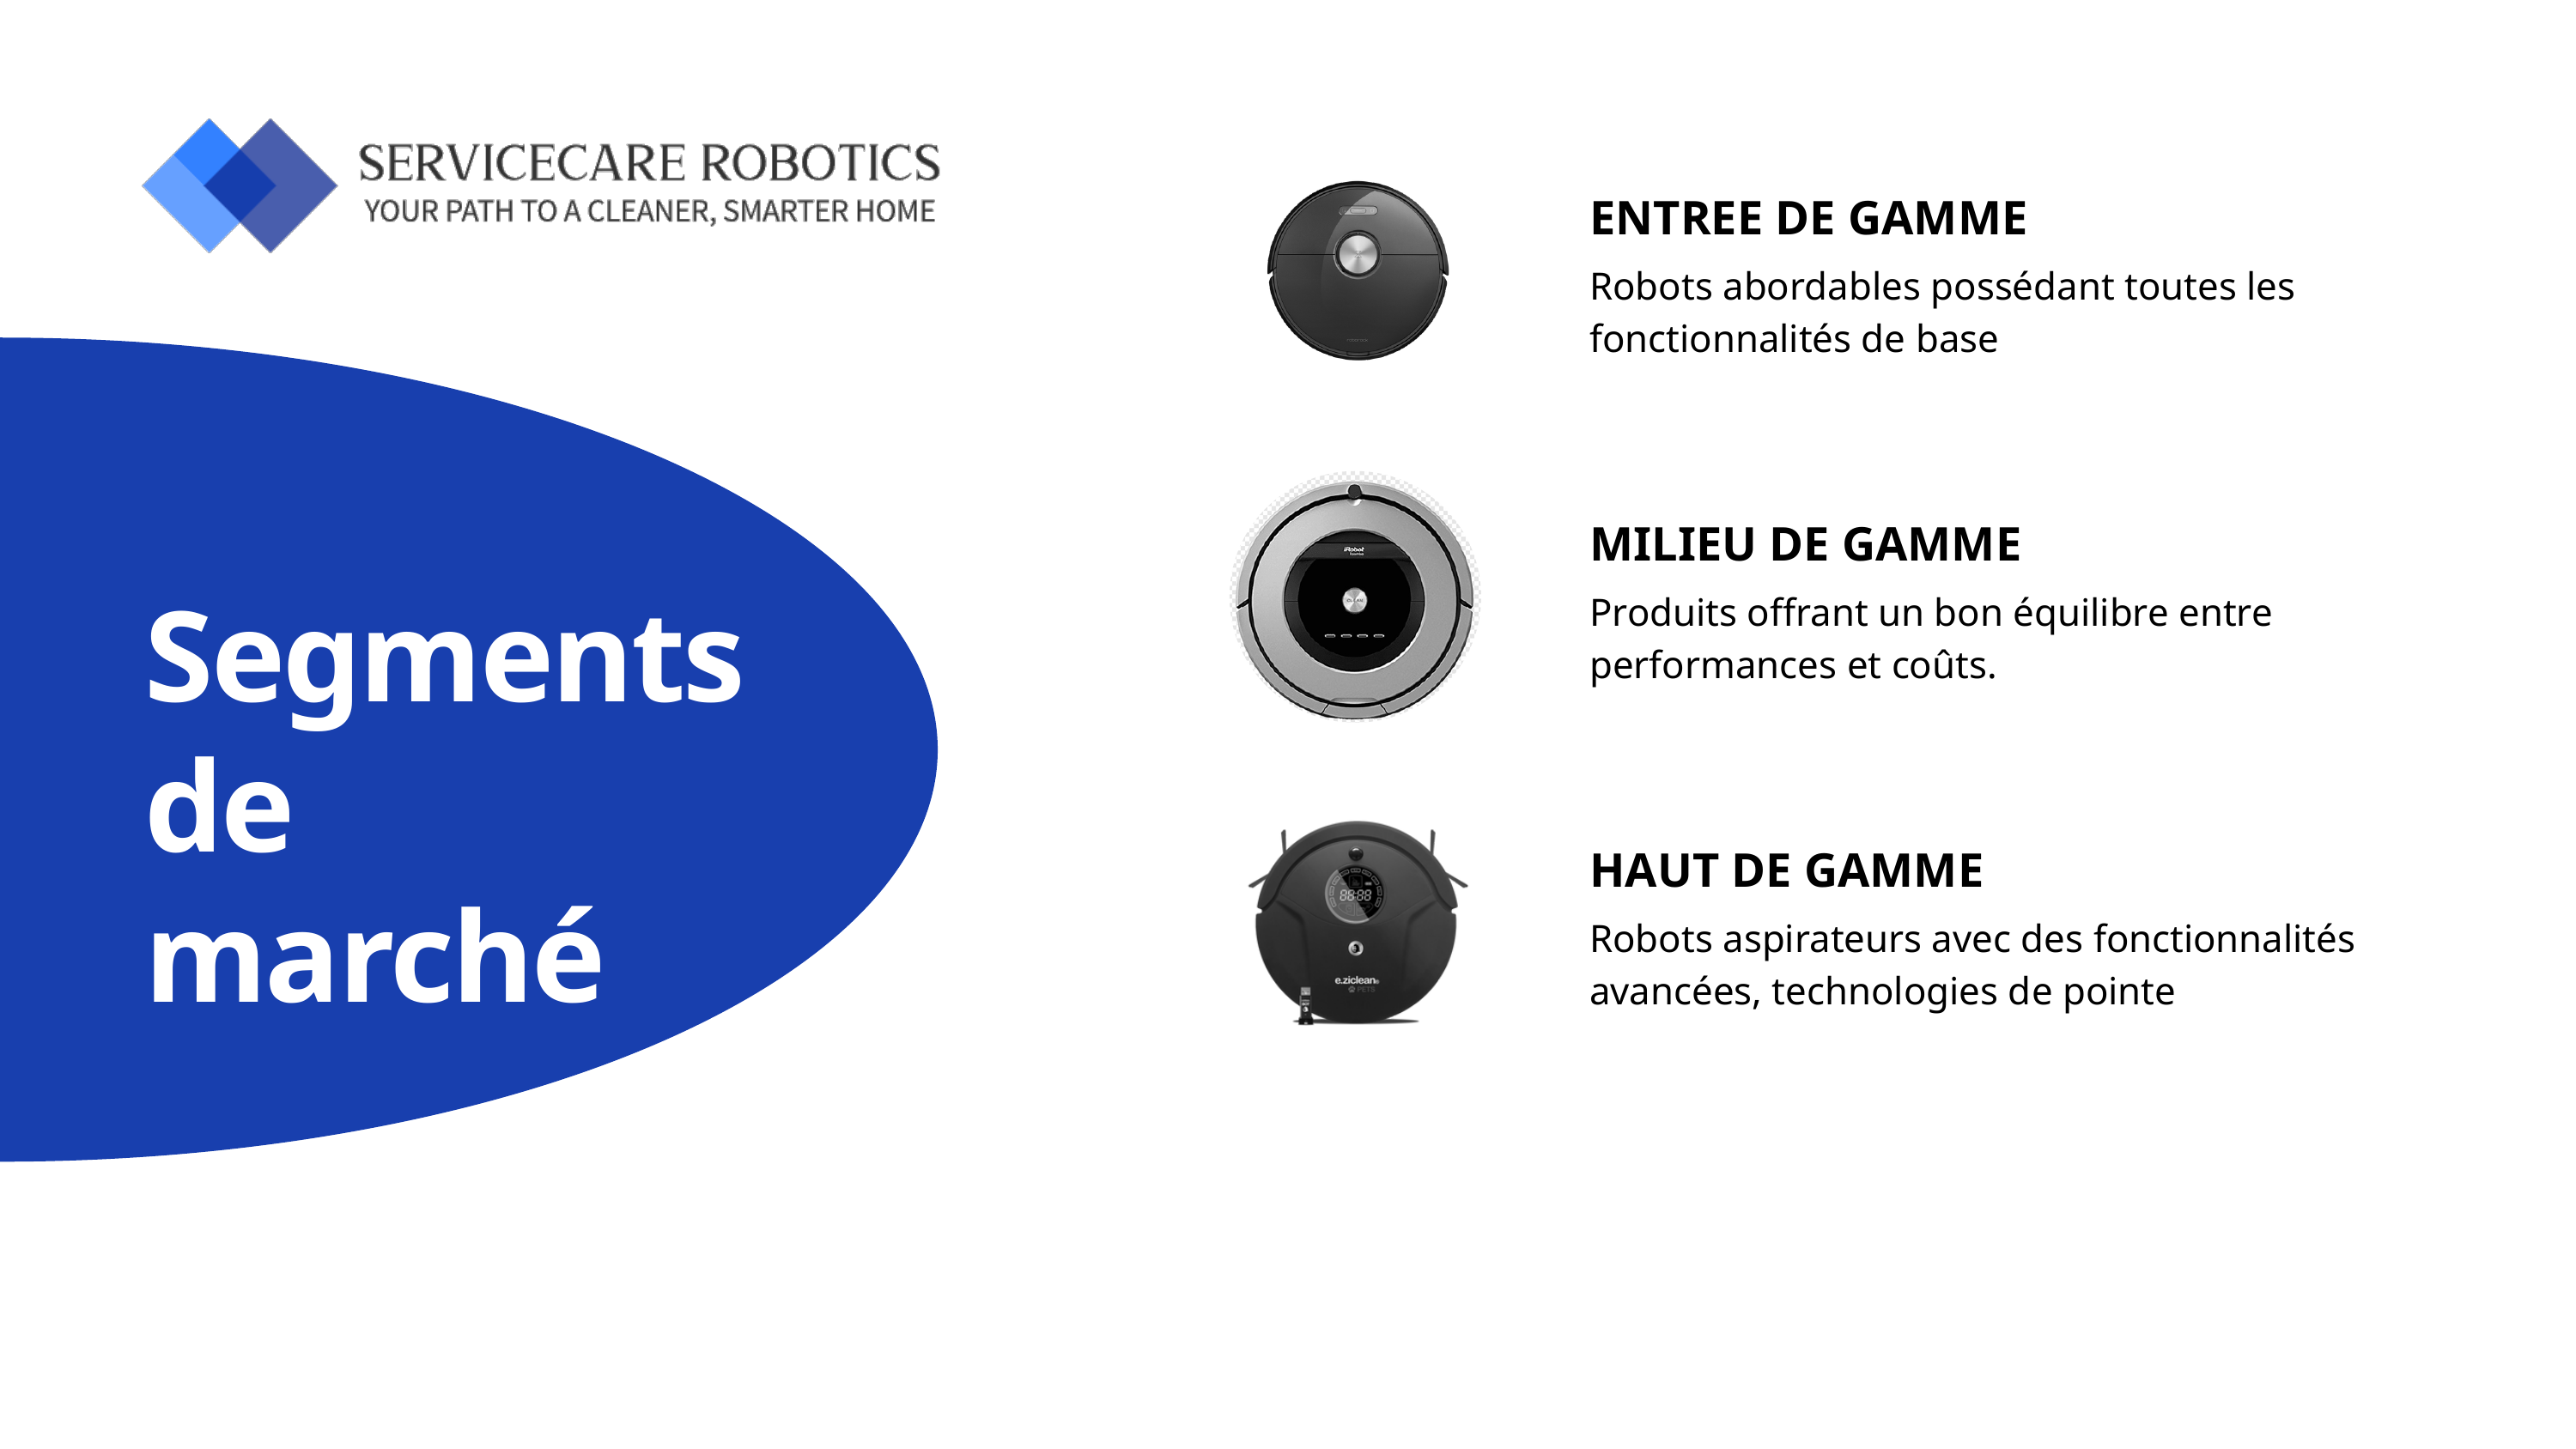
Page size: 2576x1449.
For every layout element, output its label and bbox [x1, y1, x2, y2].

text_box [1229, 797, 1482, 1049]
text_box [1589, 836, 2432, 1009]
text_box [1229, 144, 1482, 397]
text_box [0, 336, 939, 1162]
text_box [1589, 184, 2432, 357]
text_box [1589, 510, 2432, 683]
text_box [0, 94, 1083, 277]
text_box [1229, 470, 1482, 724]
